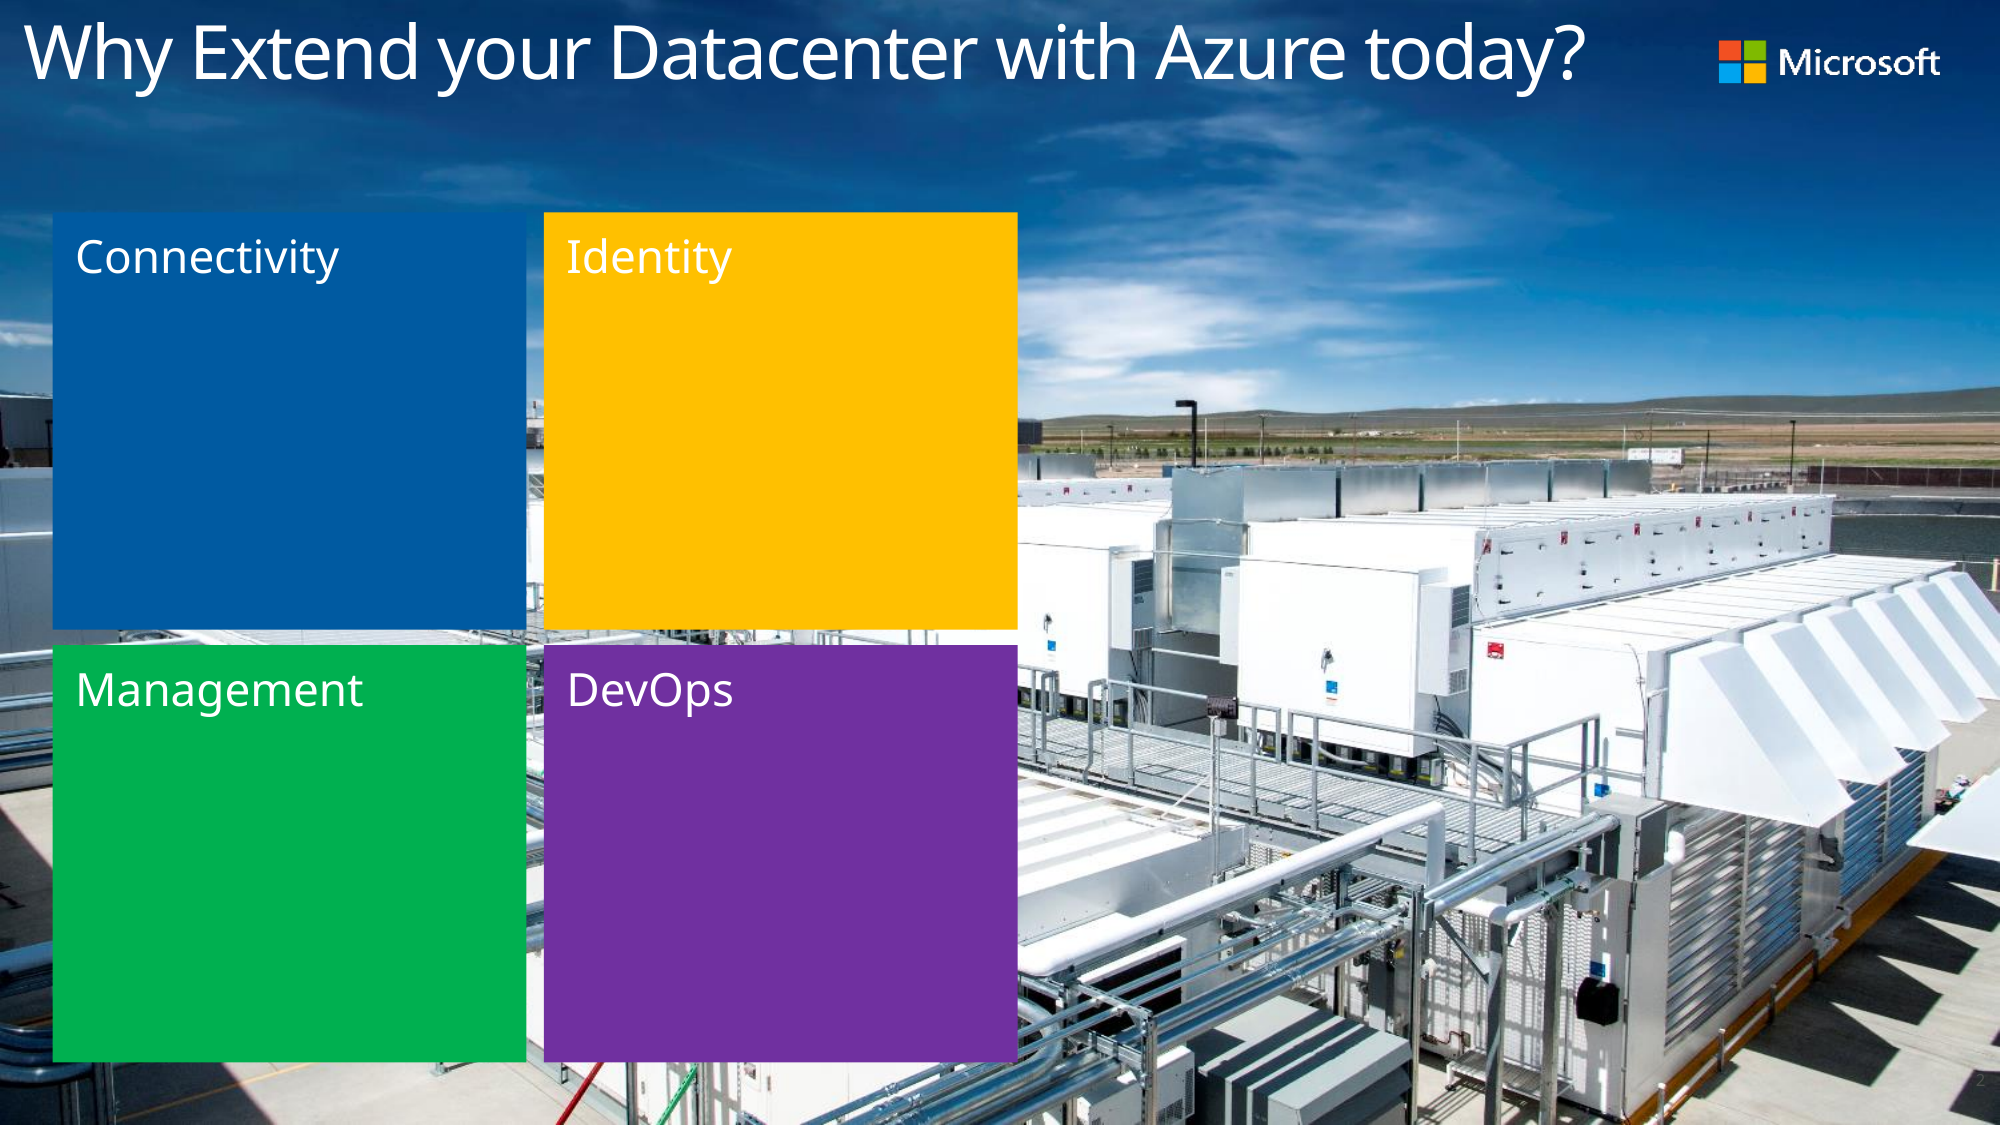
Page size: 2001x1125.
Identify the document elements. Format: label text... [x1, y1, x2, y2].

text_box Management [52, 644, 527, 1063]
title Why Extend your Datacenter with Azure today? [0, 0, 2000, 164]
text_box Connectivity [52, 212, 527, 631]
slide_number 2 [1875, 1062, 2000, 1125]
text_box Identity [543, 212, 1019, 631]
text_box DevOps [543, 644, 1019, 1063]
picture [0, 164, 2000, 1125]
